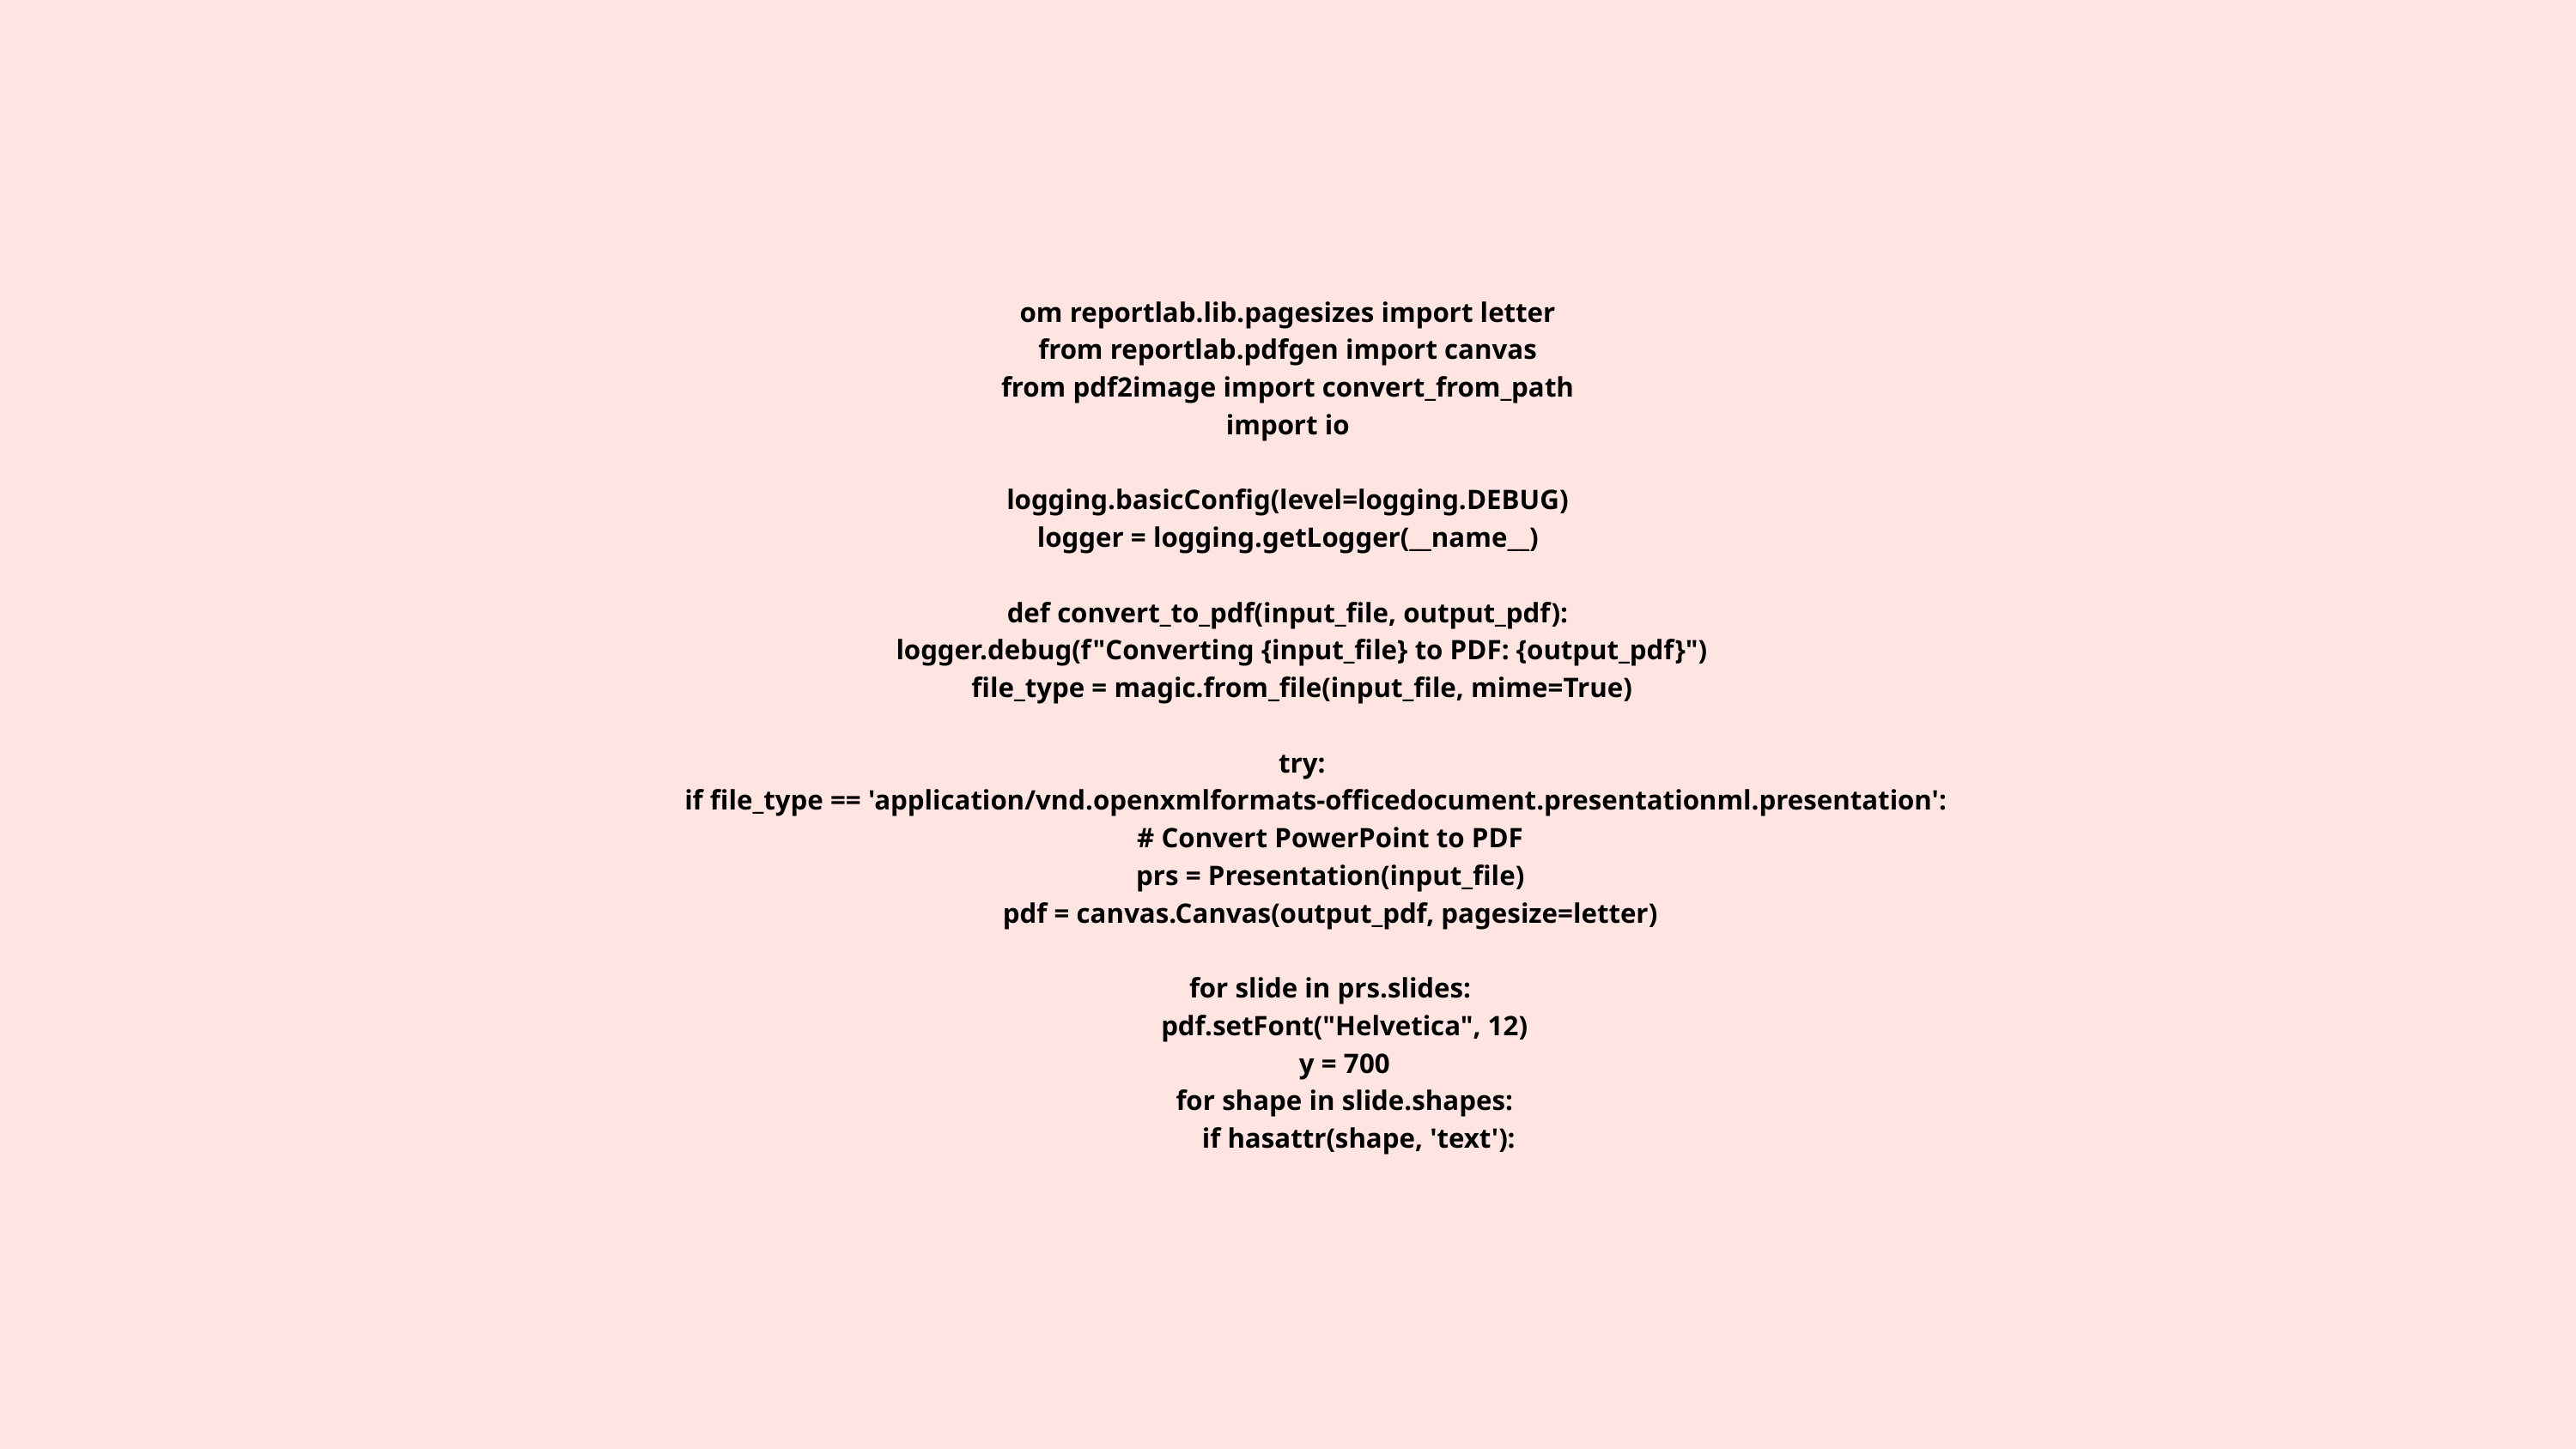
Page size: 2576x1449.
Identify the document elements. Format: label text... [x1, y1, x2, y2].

text_box om reportlab.lib.pagesizes import letter from reportlab.pdfgen import canvas from pdf2image import convert_from_path import io logging.basicConfig(level=logging.DEBUG) logger = logging.getLogger(__name__) def convert_to_pdf(input_file, output_pdf): logger.debug(f"Converting {input_file} to PDF: {output_pdf}") file_type = magic.from_file(input_file, mime=True) try: if file_type == 'application/vnd.openxmlformats-officedocument.presentationml.presentation': # Convert PowerPoint to PDF prs = Presentation(input_file) pdf = canvas.Canvas(output_pdf, pagesize=letter) for slide in prs.slides: pdf.setFont("Helvetica", 12) y = 700 for shape in slide.shapes: if hasattr(shape, 'text'): [605, 289, 1971, 1154]
